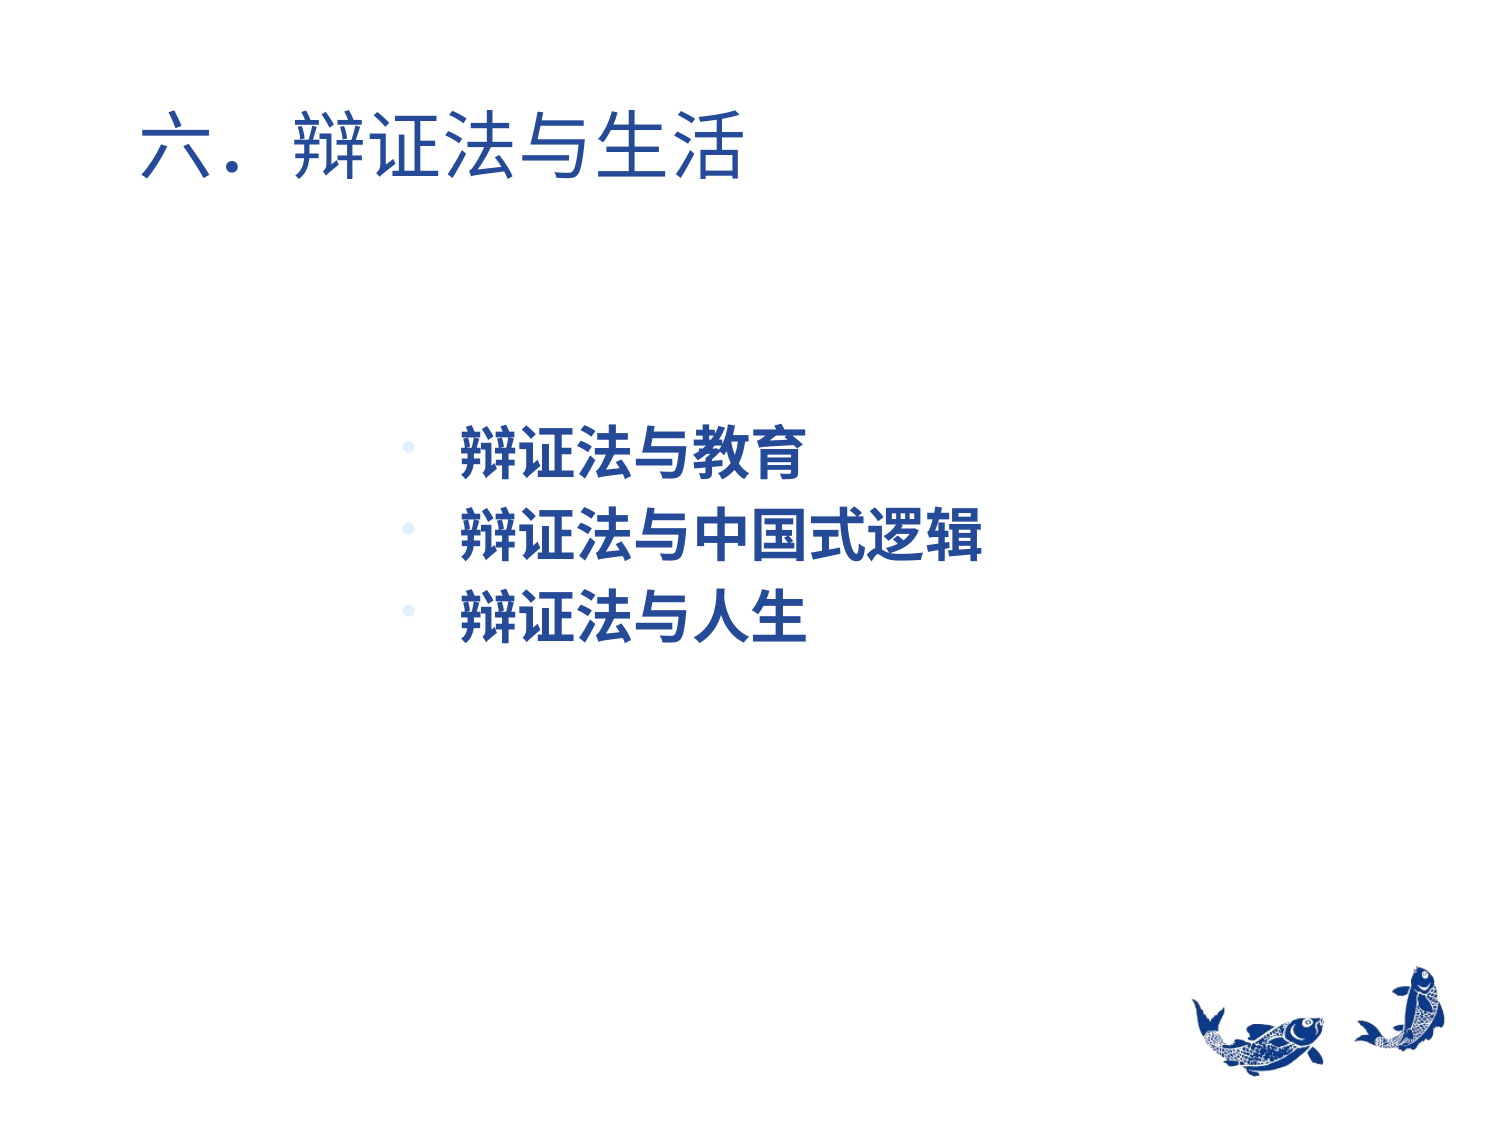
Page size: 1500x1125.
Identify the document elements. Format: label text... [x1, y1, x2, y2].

title 六．辩证法与生活 [123, 45, 1500, 233]
list 辩证法与教育 辩证法与中国式逻辑 辩证法与人生 [387, 408, 1038, 679]
picture [1151, 935, 1500, 1125]
